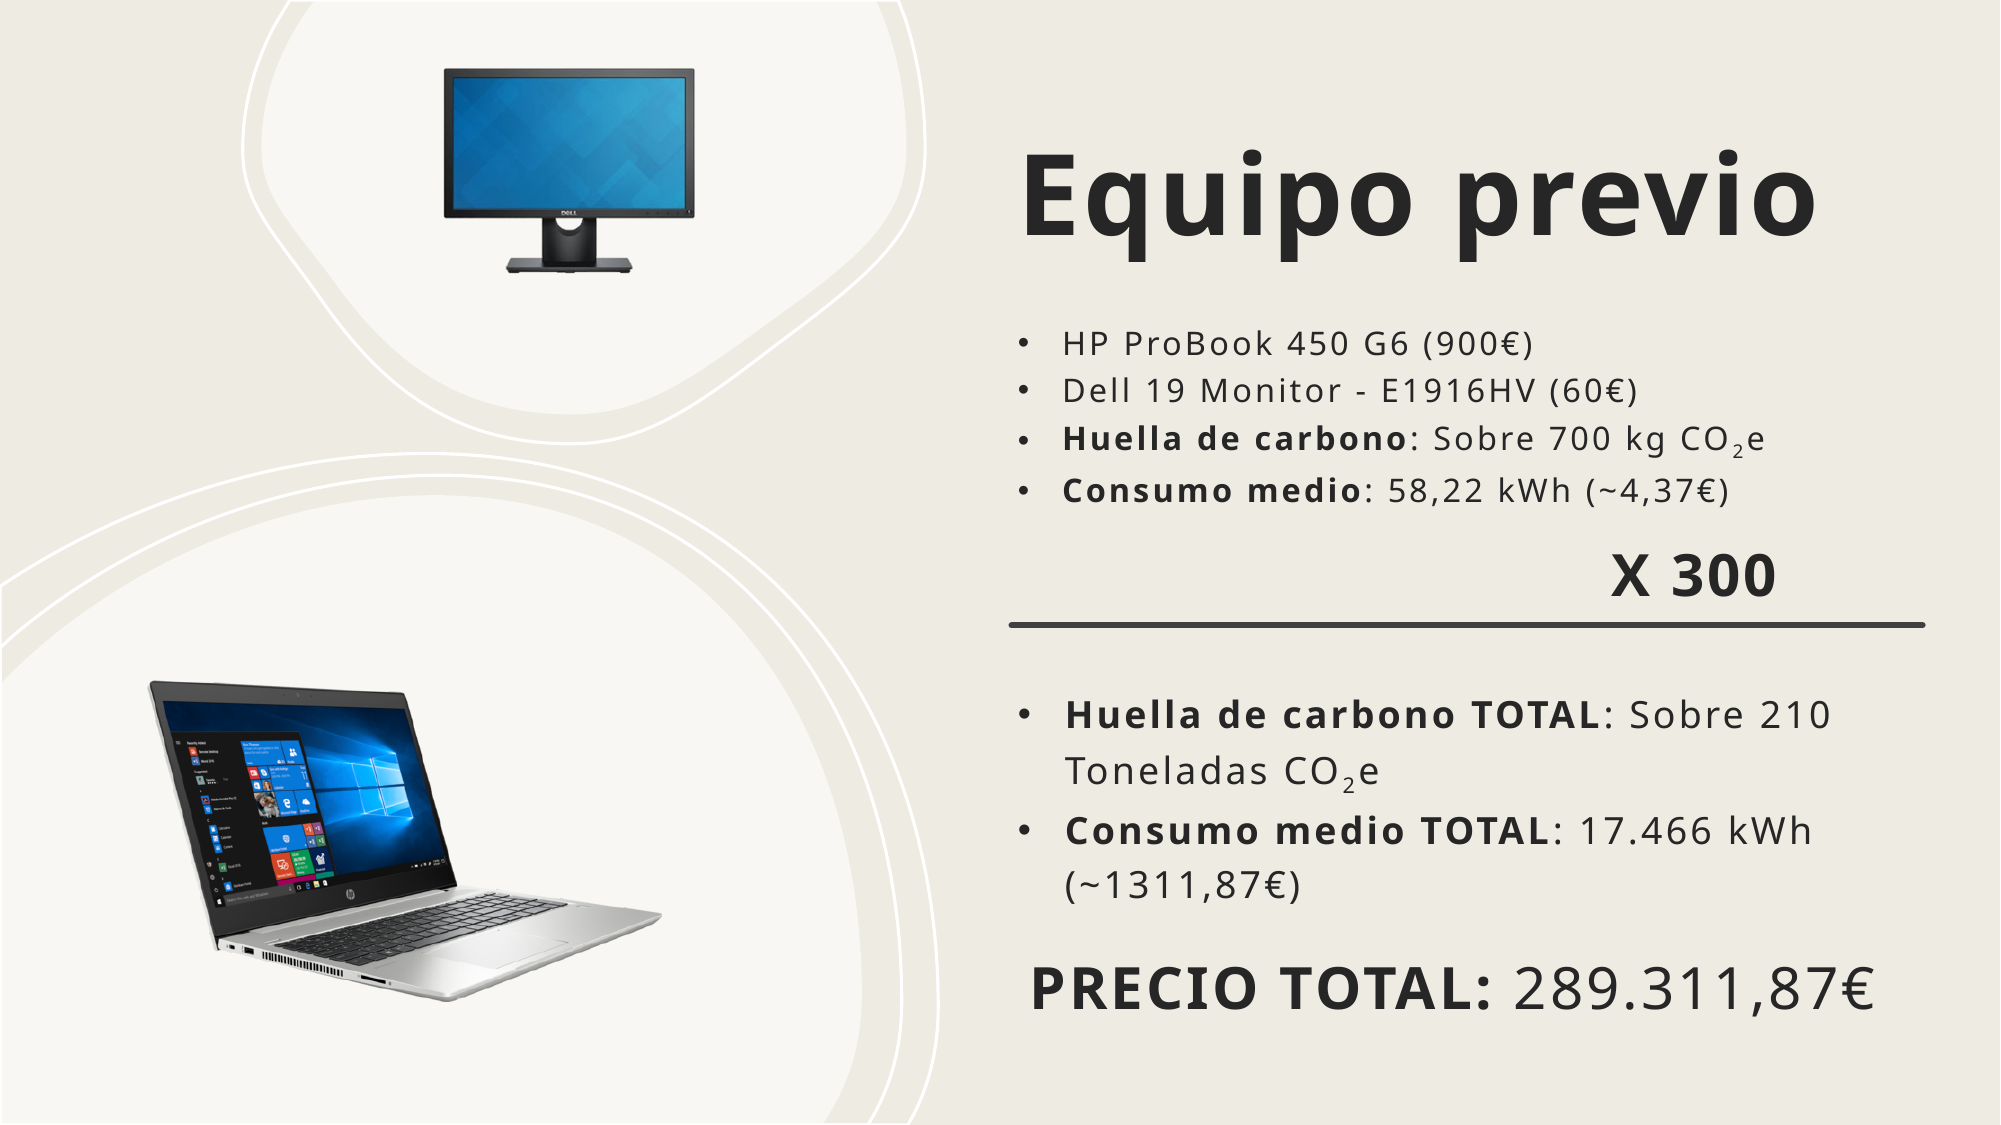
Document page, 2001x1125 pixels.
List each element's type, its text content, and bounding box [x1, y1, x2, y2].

text_box [0, 452, 940, 1125]
text_box [0, 0, 2000, 1125]
text_box X 300 [1593, 505, 1862, 624]
text_box [1242, 915, 1692, 1029]
text_box HP ProBook 450 G6 (900€) Dell 19 Monitor - E1916HV (60€) Huella de carbono: Sobre 700 kg CO2e Consumo medio: 58,22 kWh (~4,37€) [999, 297, 1923, 525]
text_box Huella de carbono TOTAL: Sobre 210 Toneladas CO2e Consumo medio TOTAL: 17.466 kWh (~1311,87€) [999, 664, 1939, 892]
picture [146, 647, 662, 1034]
picture [430, 28, 707, 306]
text_box PRECIO TOTAL: 289.311,87€ [1011, 919, 1939, 1039]
text_box [260, 0, 908, 416]
title Equipo previo [999, 61, 1923, 273]
text_box [241, 0, 927, 445]
